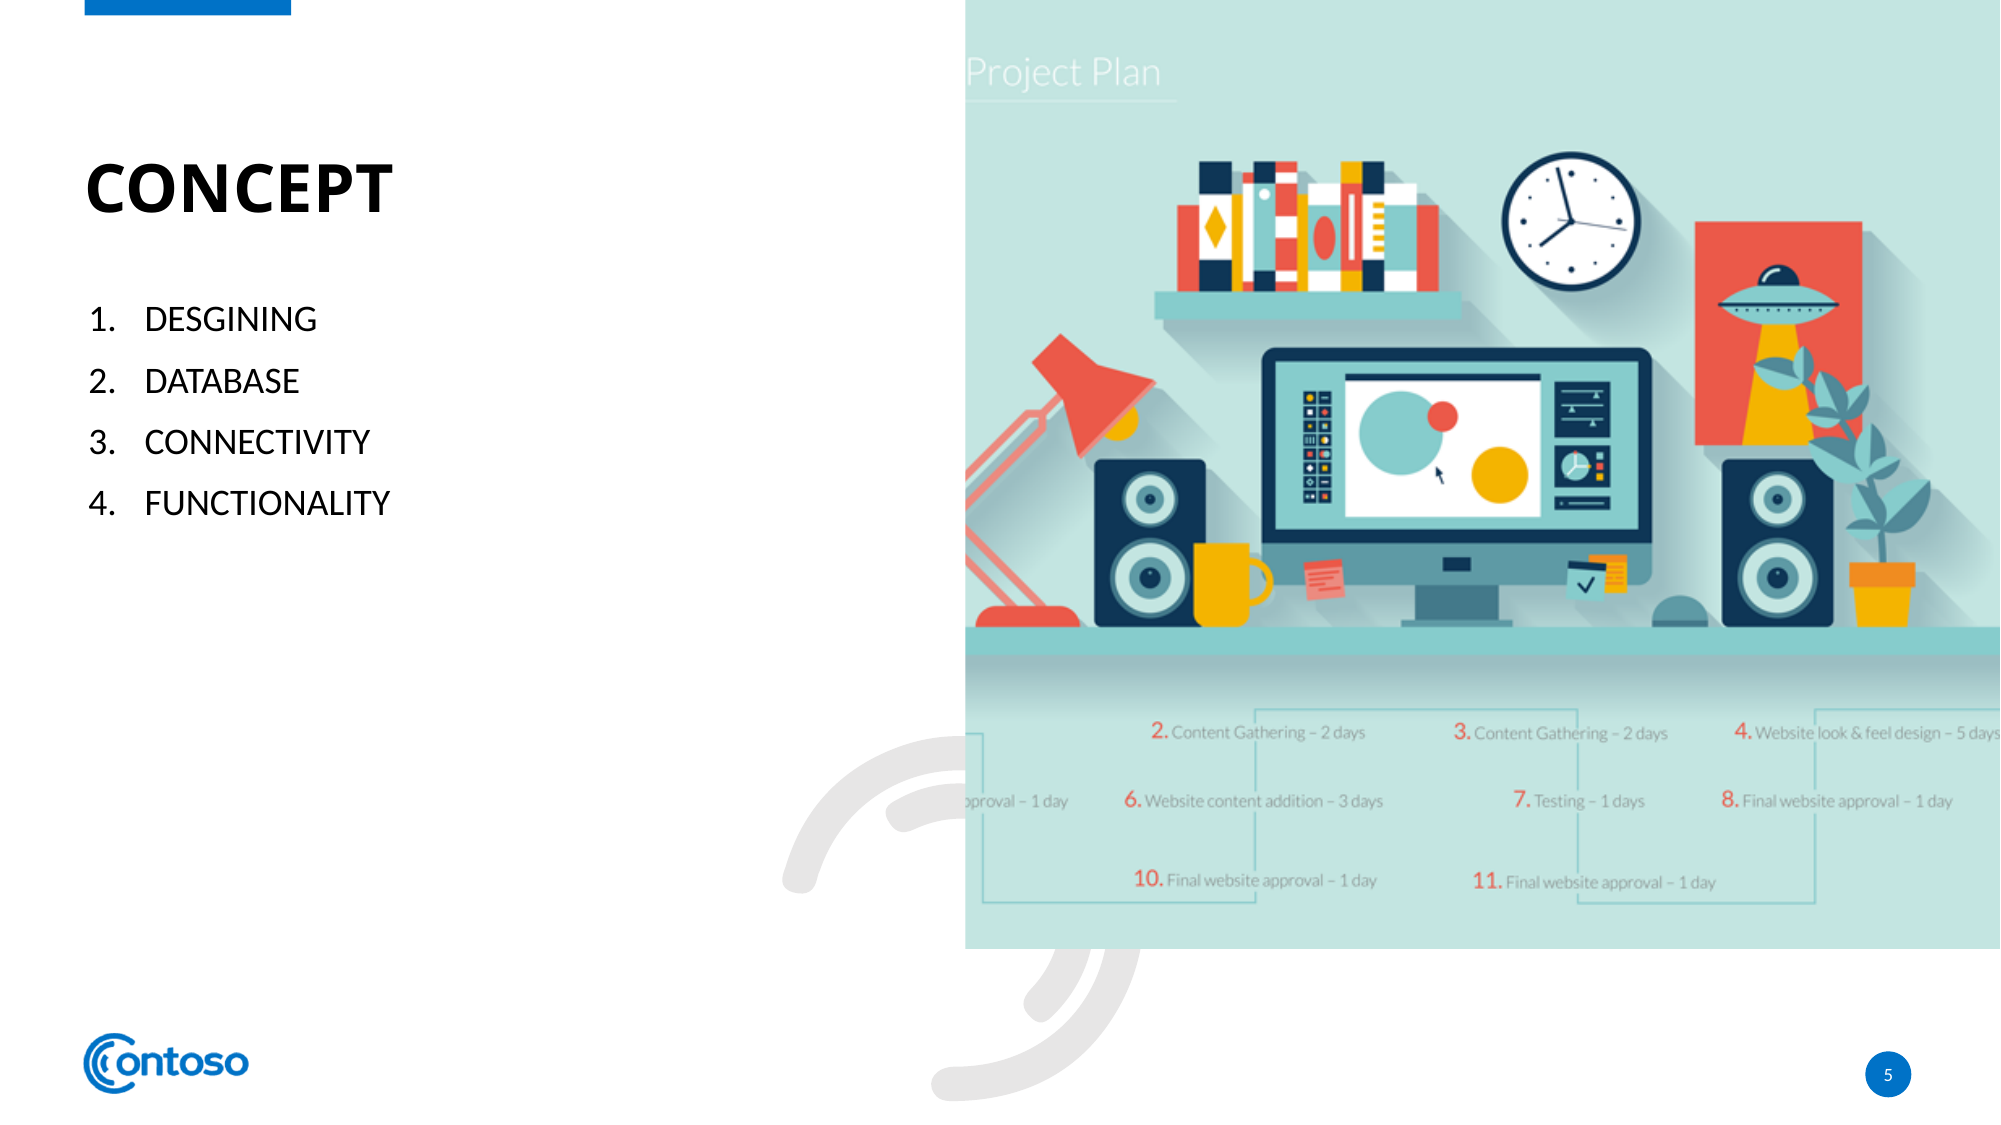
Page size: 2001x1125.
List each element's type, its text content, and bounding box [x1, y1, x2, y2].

title CONCEPT [84, 81, 895, 300]
picture [965, 0, 2000, 949]
list DESGINING DATABASE CONNECTIVITY FUNCTIONALITY [88, 299, 744, 1014]
slide_number 5 [1864, 1059, 1913, 1090]
picture [77, 1027, 254, 1095]
